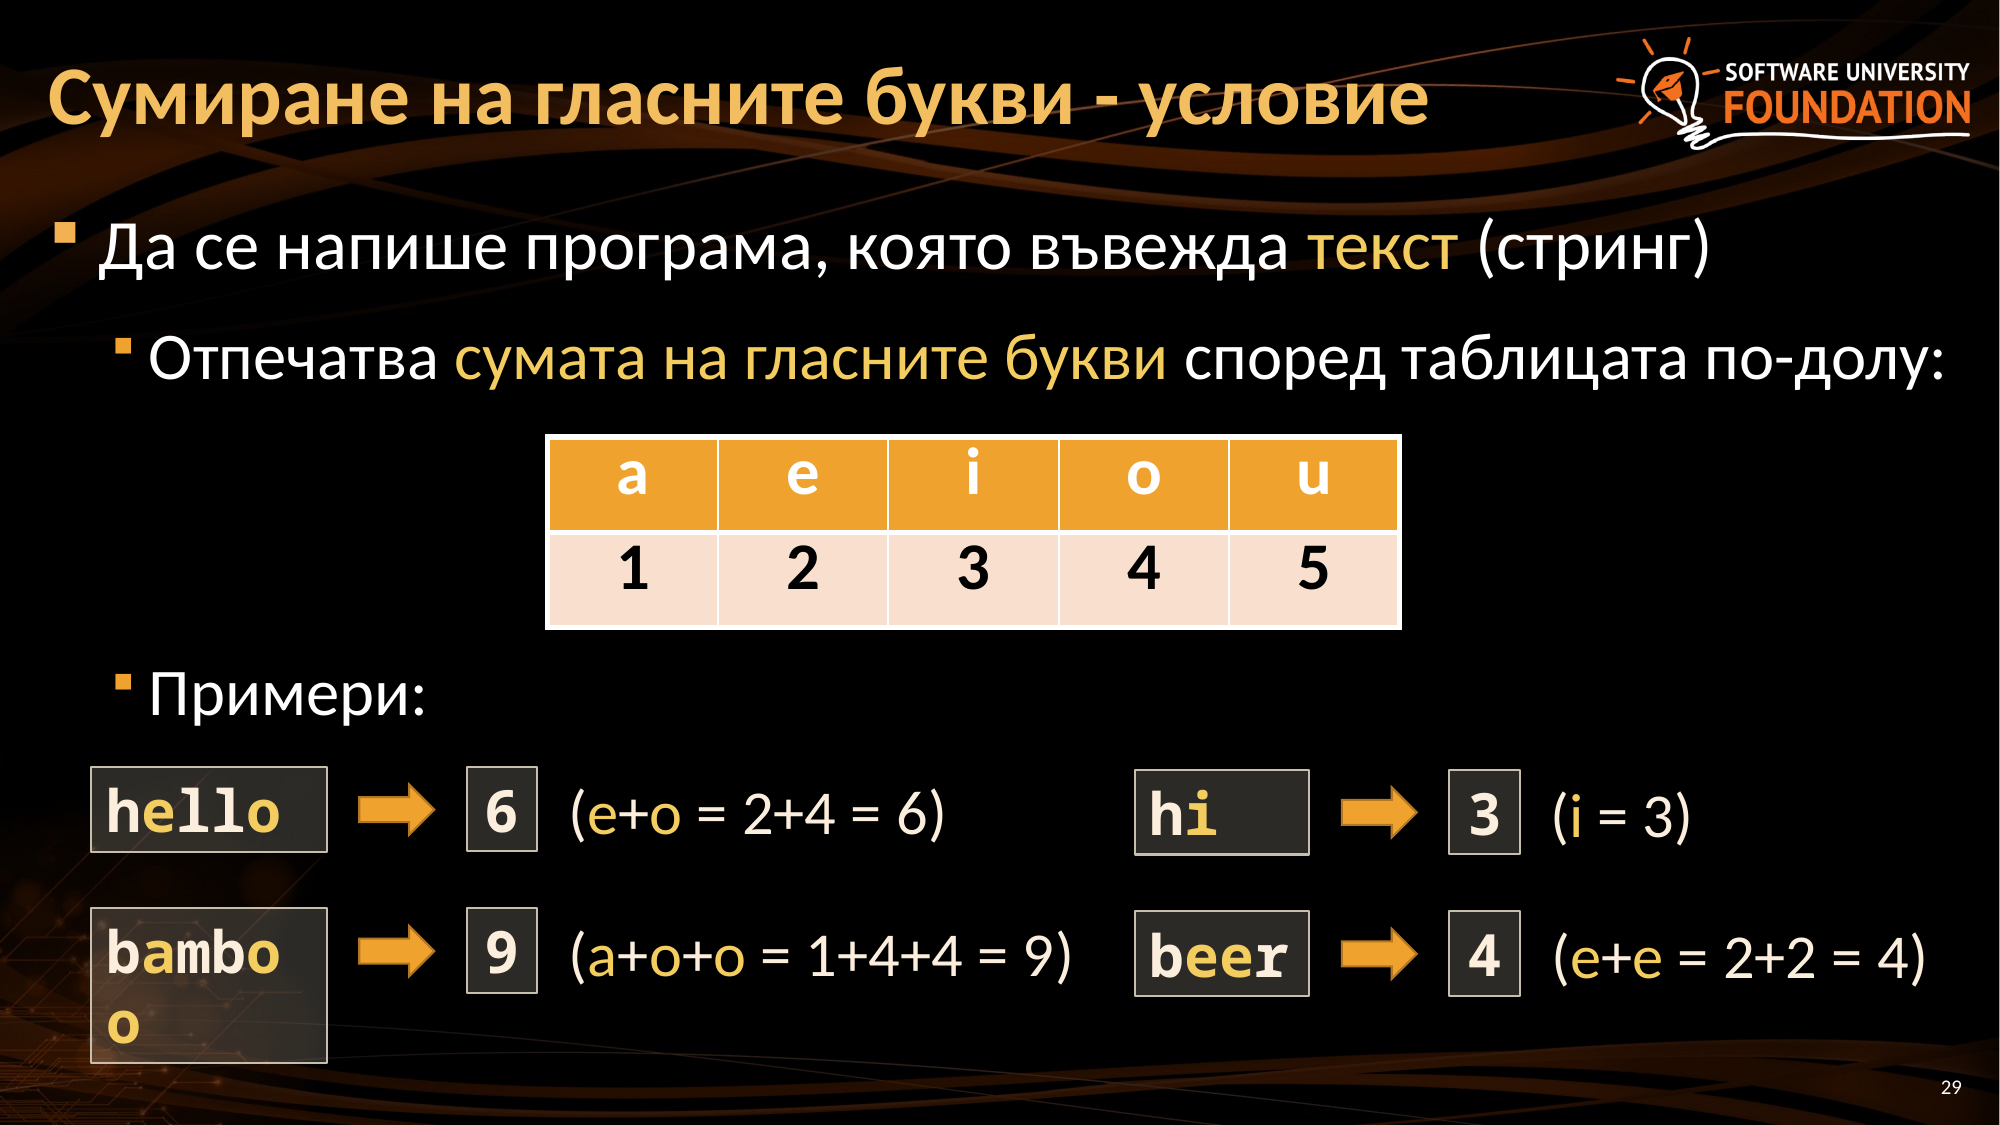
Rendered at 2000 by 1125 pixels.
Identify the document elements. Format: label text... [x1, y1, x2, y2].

text_box (a+o+o = 1+4+4 = 9) [554, 906, 1090, 996]
text_box 9 [466, 908, 538, 993]
table_cell 2 [719, 535, 887, 625]
text_box [358, 782, 436, 838]
text_box 4 [1449, 911, 1520, 996]
list Да се напише програма, която въвежда текст (стринг) Отпечатва сумата на гласните букви според таблицата по-долу: Примери: [31, 188, 1968, 1103]
table_header e [719, 440, 887, 530]
text_box (e+o = 2+4 = 6) [553, 764, 963, 855]
text_box bamboo [91, 908, 327, 1063]
text_box (e+e = 2+2 = 4) [1536, 909, 1944, 999]
table_header a [550, 440, 717, 530]
text_box [1340, 784, 1419, 840]
table_cell 5 [1230, 535, 1397, 625]
text_box 6 [466, 766, 538, 852]
text_box hello [91, 766, 327, 852]
text_box beer [1134, 911, 1310, 996]
text_box 3 [1449, 769, 1520, 855]
title Сумиране на гласните букви - условие [30, 6, 1602, 189]
text_box (i = 3) [1535, 767, 1709, 858]
text_box hi [1134, 769, 1310, 855]
table_cell 1 [550, 535, 717, 625]
table_header o [1060, 440, 1228, 530]
picture [0, 0, 2000, 1125]
table_header u [1230, 440, 1397, 530]
table_cell 3 [889, 535, 1058, 625]
text_box [358, 923, 436, 979]
table_header i [889, 440, 1058, 530]
text_box [1340, 926, 1419, 982]
table_cell 4 [1060, 535, 1228, 625]
